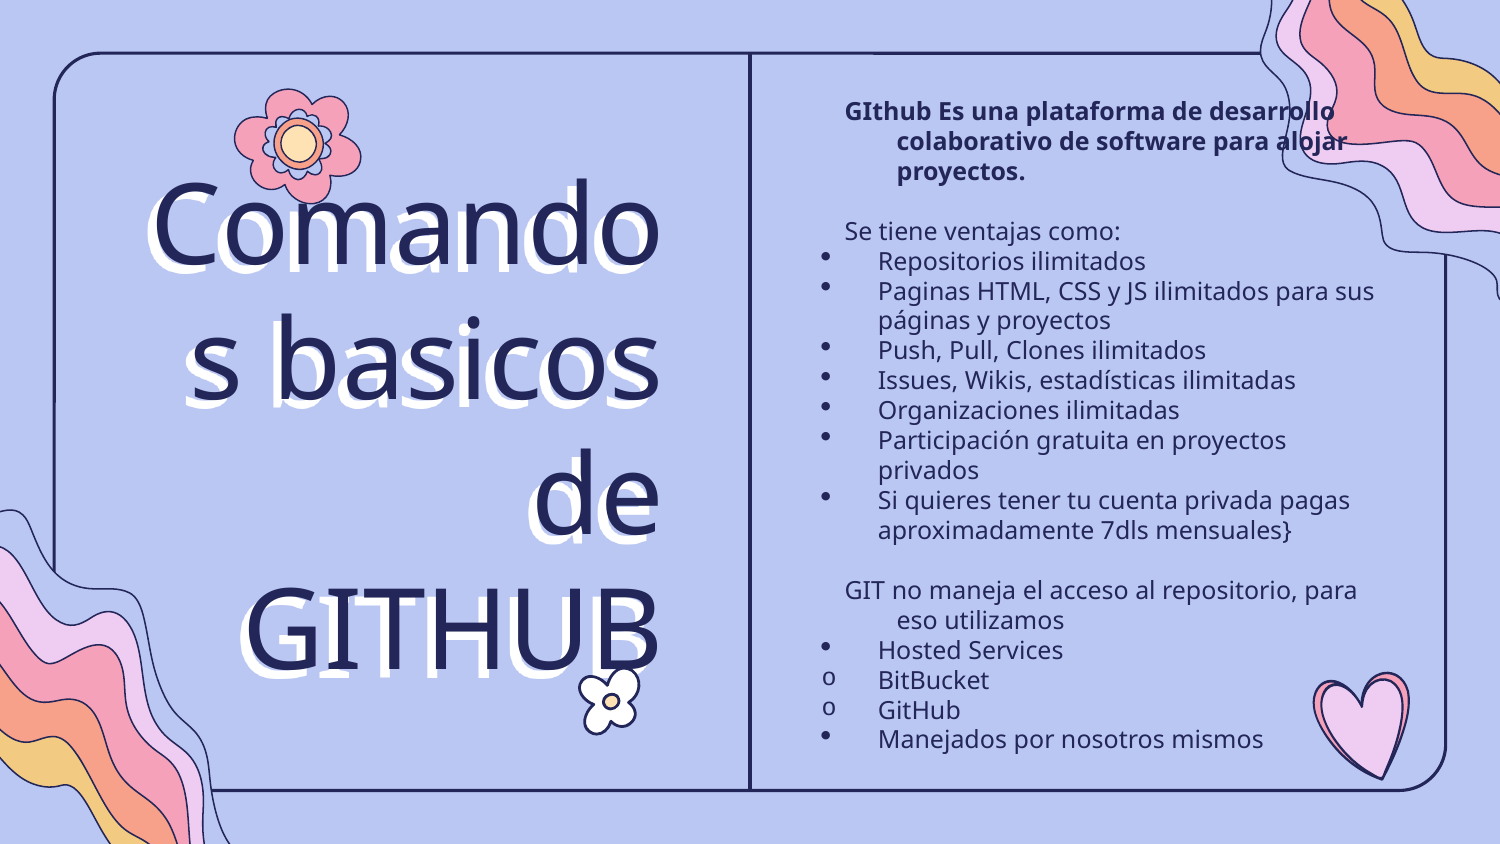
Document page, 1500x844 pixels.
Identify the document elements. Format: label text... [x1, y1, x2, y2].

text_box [573, 666, 645, 736]
title Comandos basicos de GITHUB [116, 238, 680, 606]
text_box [231, 88, 365, 205]
subtitle GIthub Es una plataforma de desarrollo colaborativo de software para alojar proyectos. Se tiene ventajas como: Repositorios ilimitados Paginas HTML, CSS y JS ilimitados para sus páginas y proyectos Push, Pull, Clones ilimitados Issues, Wikis, estadísticas ilimitadas Organizaciones ilimitadas Participación gratuita en proyectos privados Si quieres tener tu cuenta privada pagas aproximadamente 7dls mensuales} GIT no maneja el acceso al repositorio, para eso utilizamos Hosted Services BitBucket GitHub Manejados por nosotros mismos [806, 206, 1398, 598]
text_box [1291, 645, 1427, 783]
